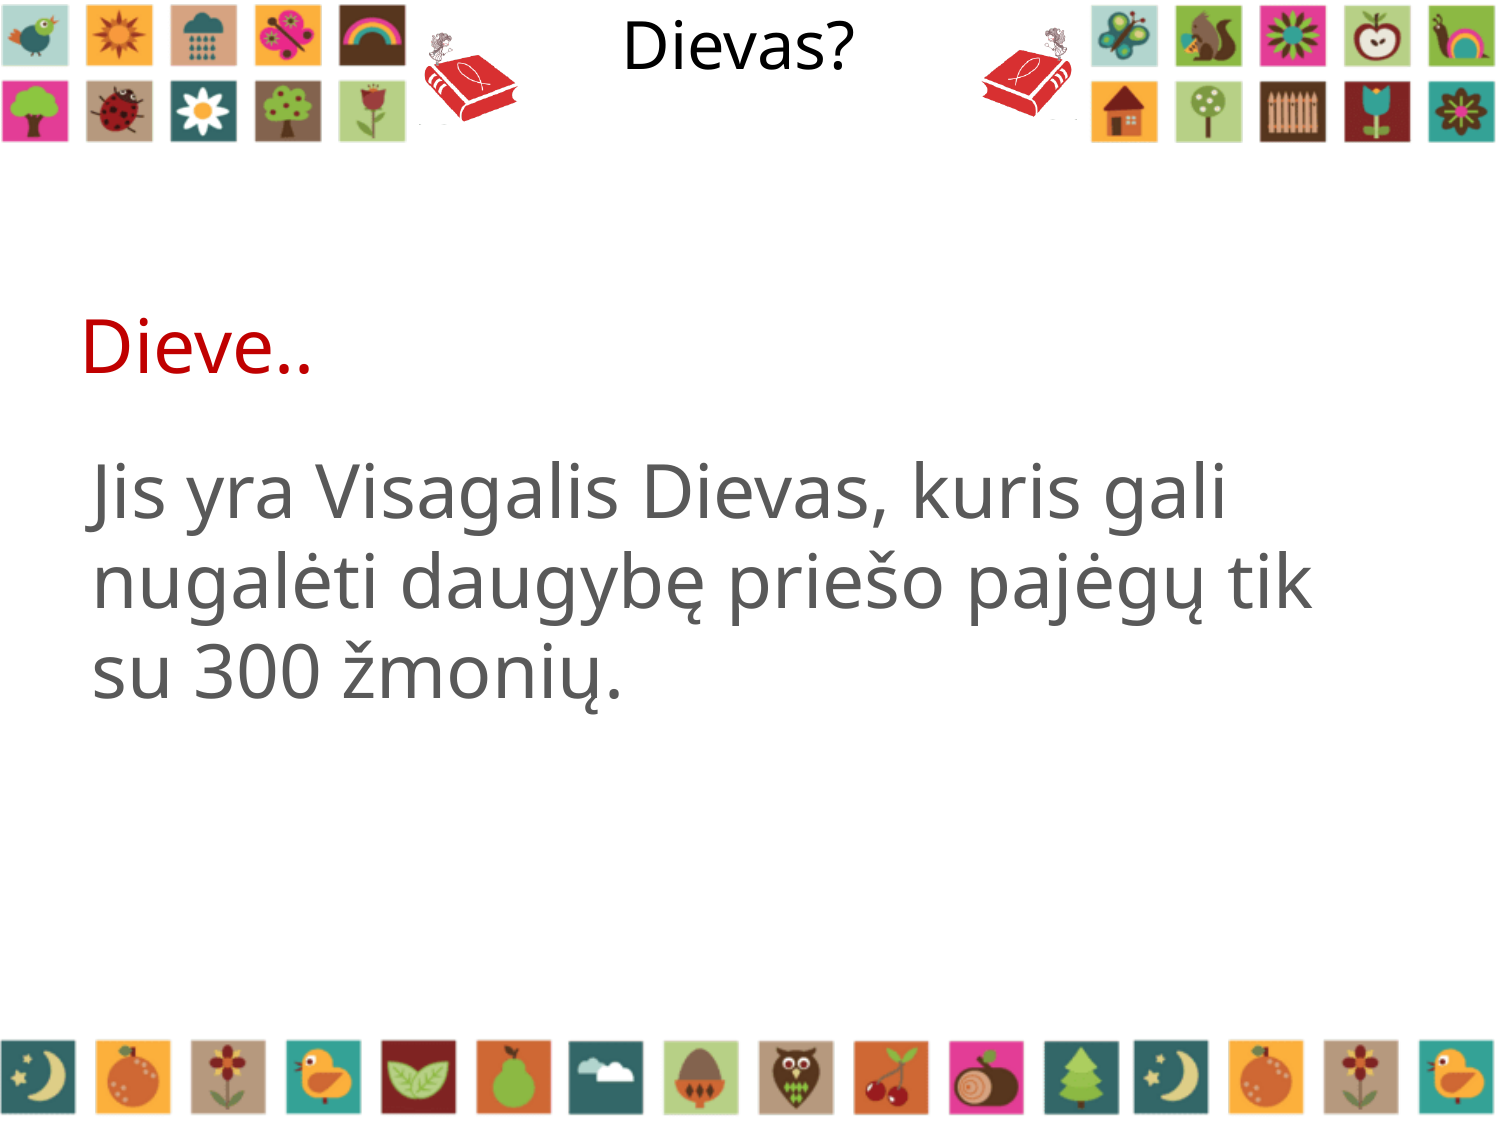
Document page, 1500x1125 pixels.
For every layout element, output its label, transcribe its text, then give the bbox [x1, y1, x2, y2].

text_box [0, 1028, 1500, 1118]
text_box Dievas? [414, 0, 1080, 91]
text_box Jis yra Visagalis Dievas, kuris gali nugalėti daugybę priešo pajėgų tik su 300 žmonių. [76, 436, 1424, 722]
text_box Dieve.. [64, 290, 1412, 396]
picture [950, 3, 1500, 150]
picture [0, 3, 550, 150]
